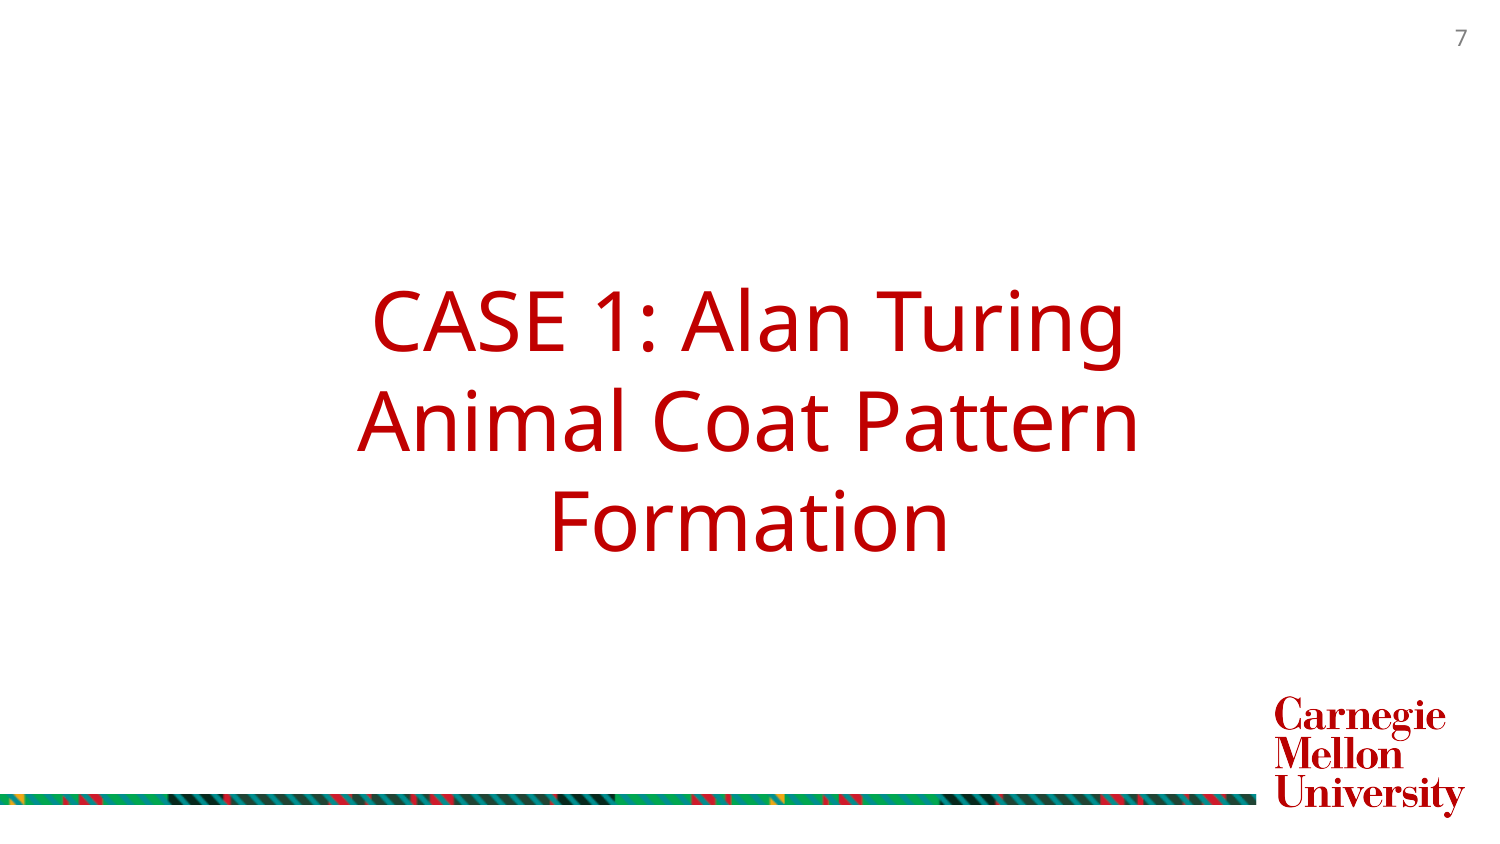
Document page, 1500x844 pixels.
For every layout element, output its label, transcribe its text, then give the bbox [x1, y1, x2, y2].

text_box CASE 1: Alan Turing Animal Coat Pattern Formation [217, 260, 1283, 575]
picture [1275, 696, 1465, 818]
picture [0, 794, 1257, 805]
